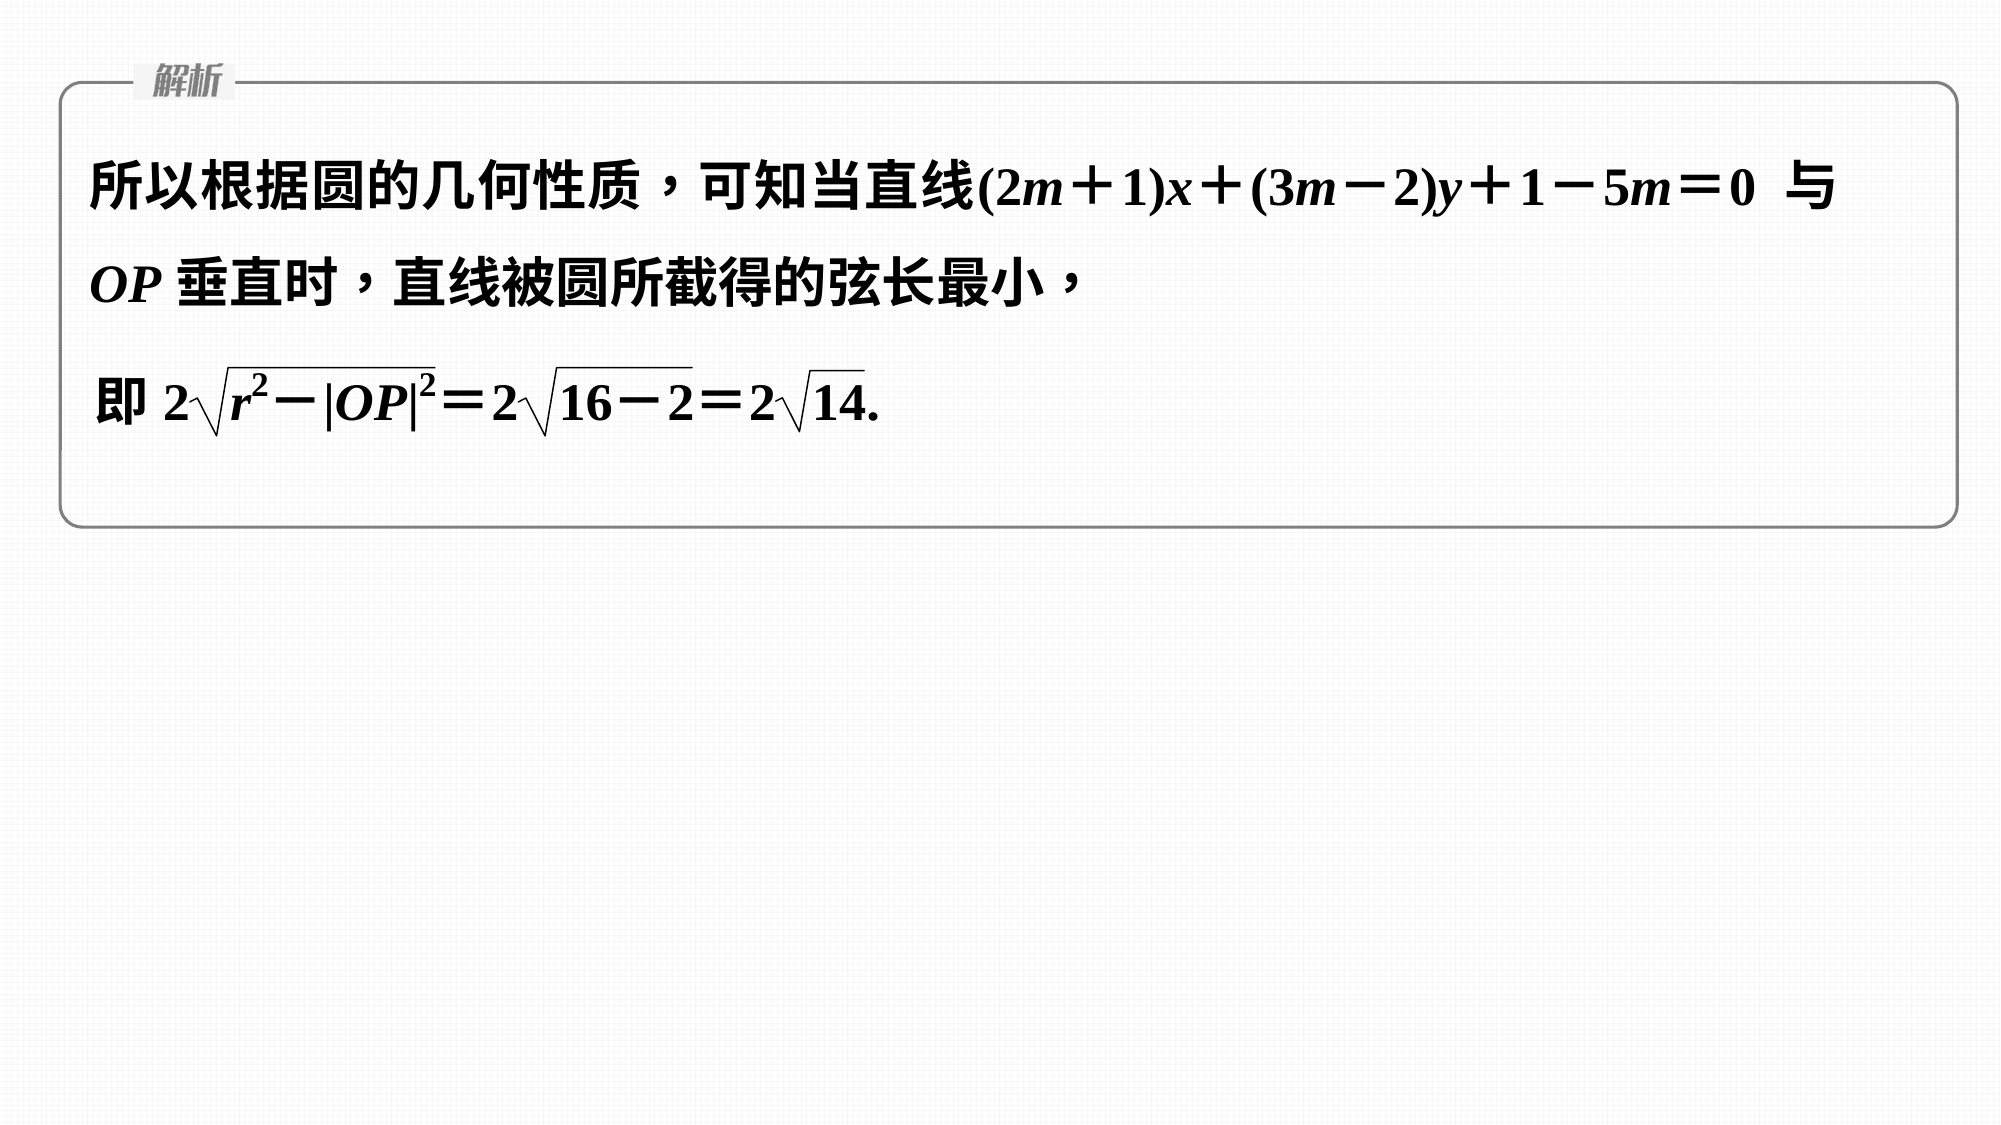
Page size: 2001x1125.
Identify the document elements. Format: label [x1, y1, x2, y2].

text_box [89, 137, 1840, 421]
text_box [94, 352, 1980, 448]
text_box [60, 63, 1958, 528]
